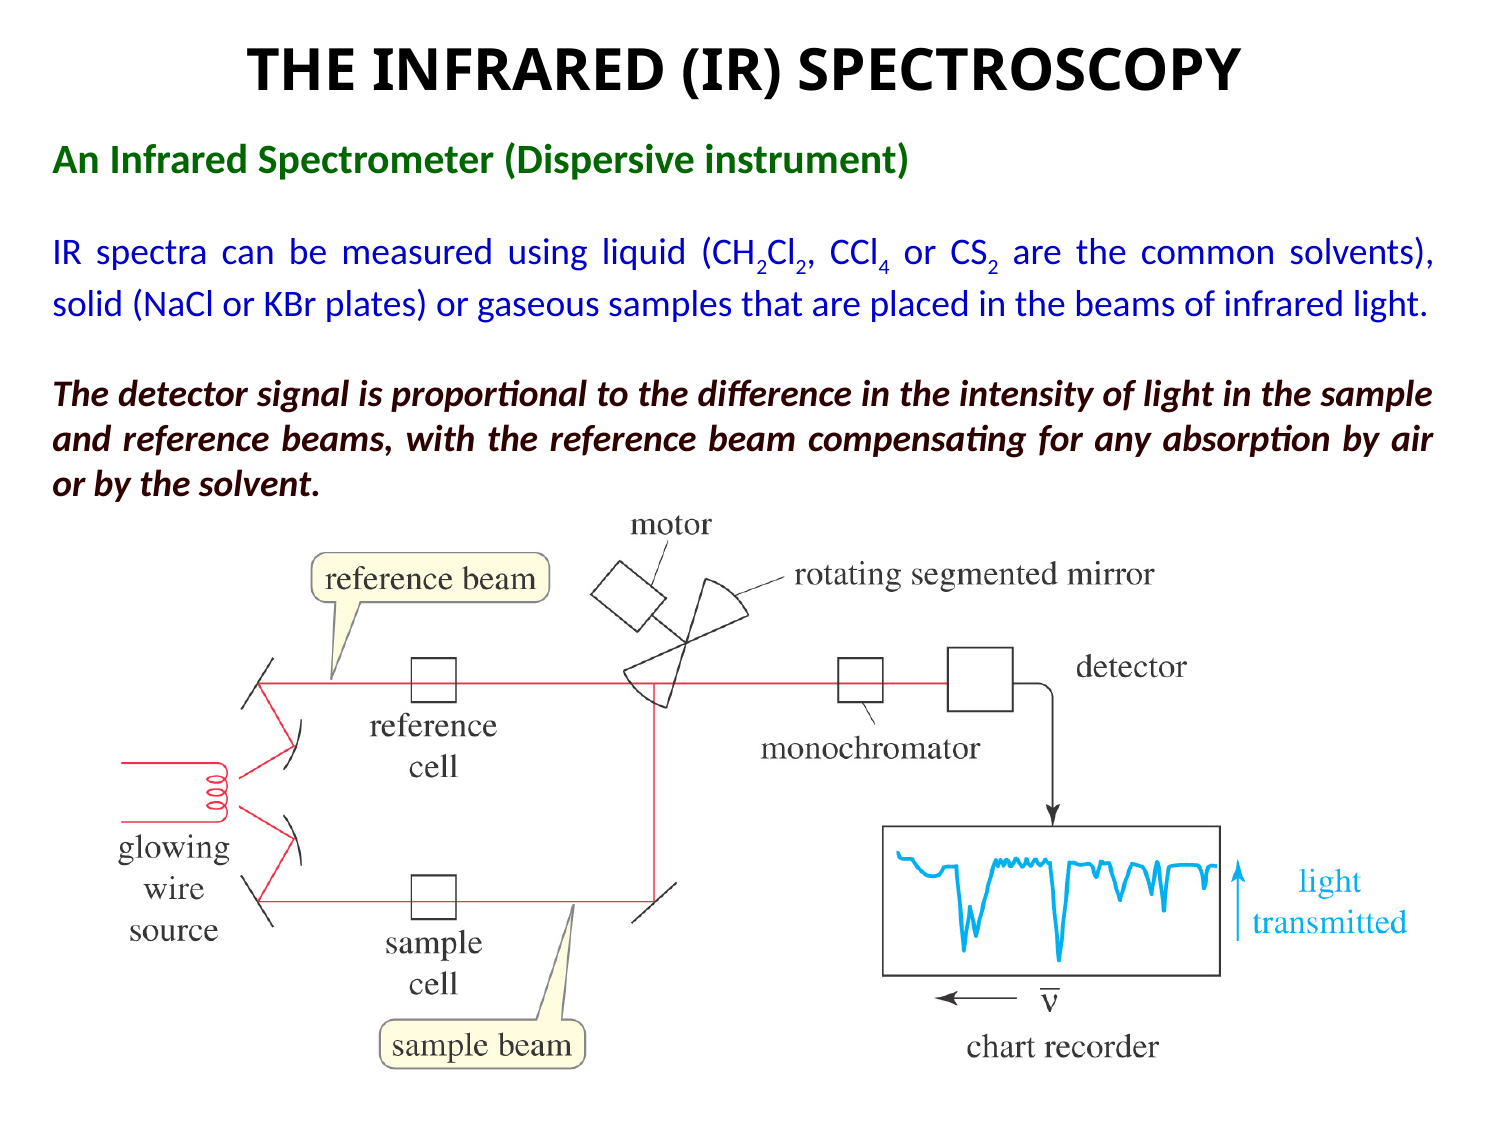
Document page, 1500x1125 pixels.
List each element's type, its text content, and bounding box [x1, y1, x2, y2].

picture [112, 507, 1413, 1076]
text_box THE INFRARED (IR) SPECTROSCOPY An Infrared Spectrometer (Dispersive instrument) IR spectra can be measured using liquid (CH2Cl2, CCl4 or CS2 are the common solvents), solid (NaCl or KBr plates) or gaseous samples that are placed in the beams of infrared light. The detector signal is proportional to the difference in the intensity of light in the sample and reference beams, with the reference beam compensating for any absorption by air or by the solvent. [37, 24, 1450, 511]
